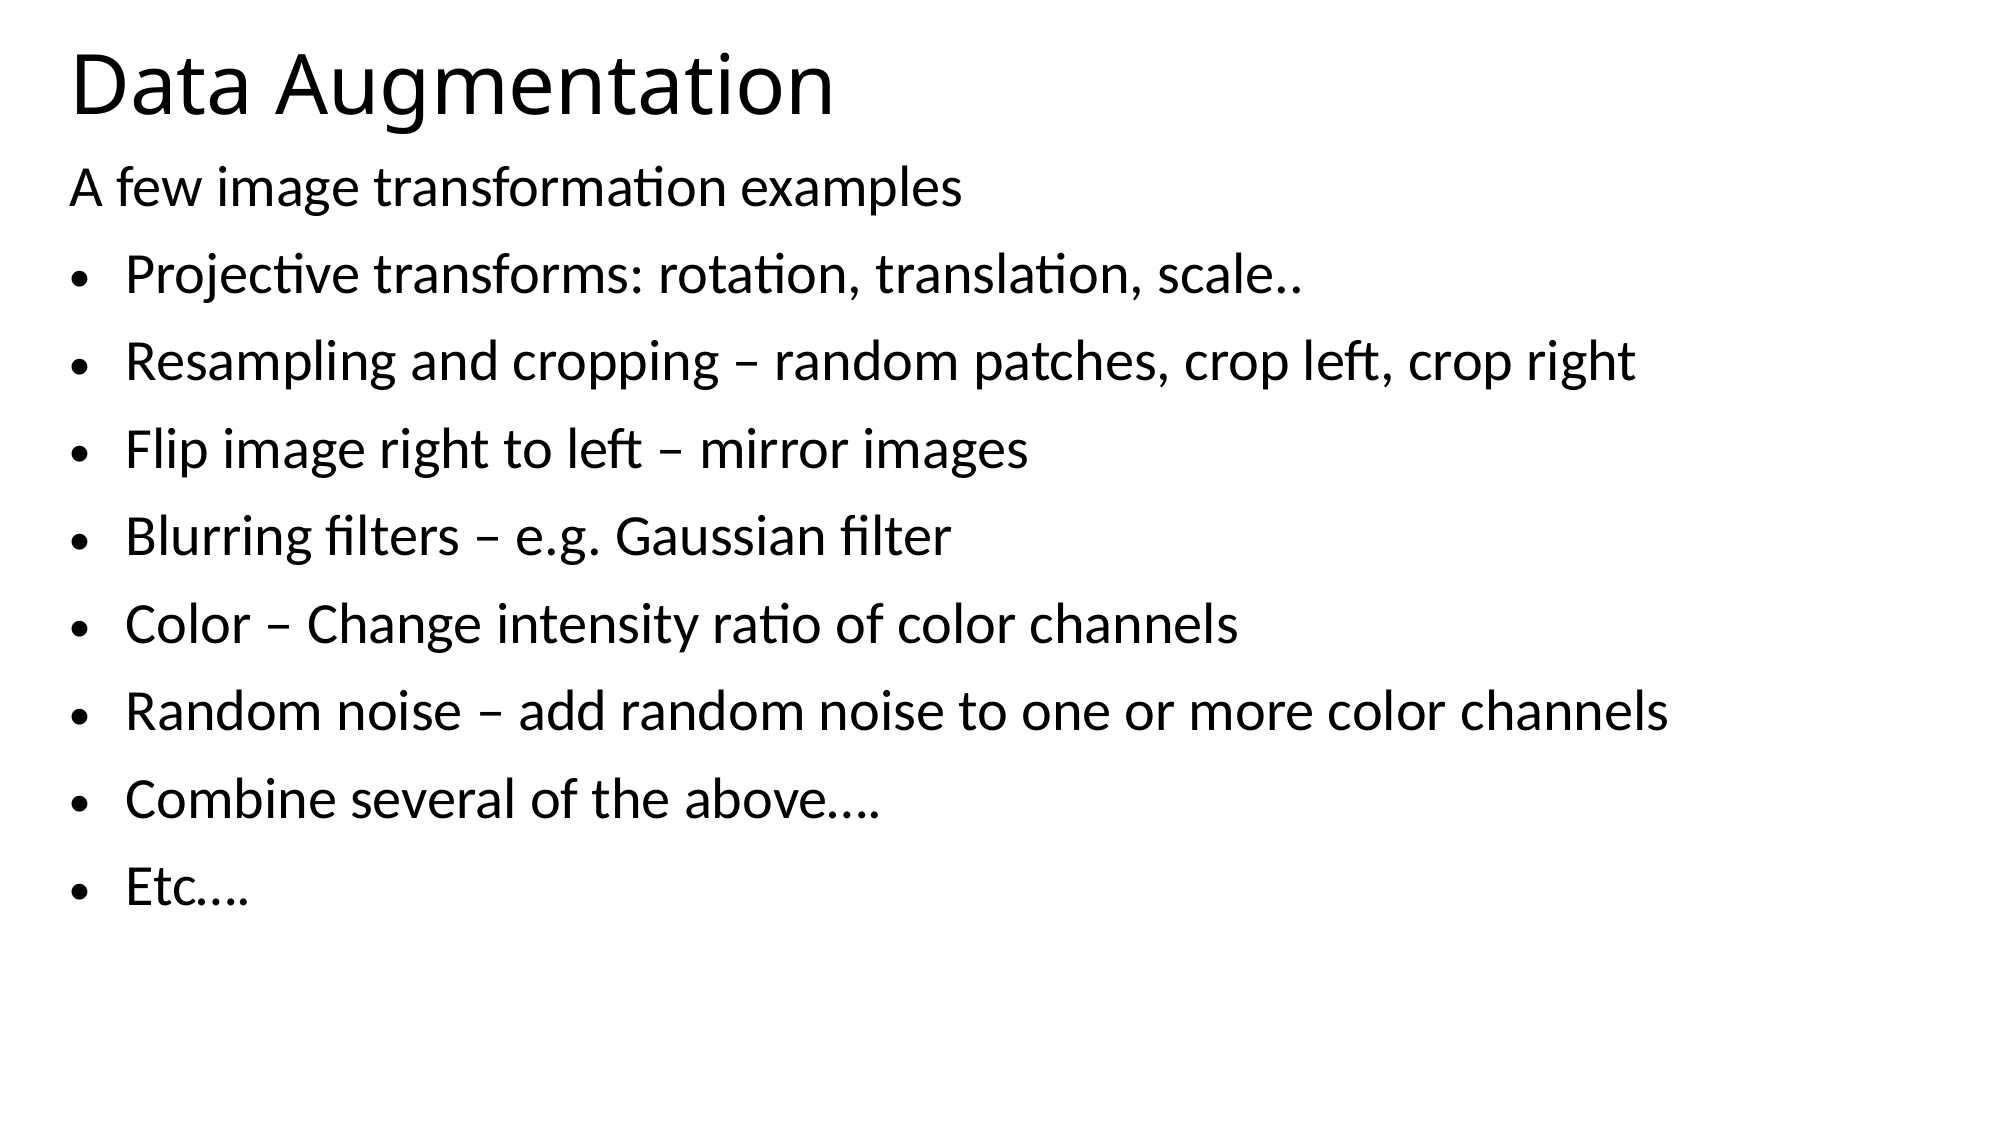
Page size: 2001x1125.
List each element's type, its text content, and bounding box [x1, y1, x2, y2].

list A few image transformation examples Projective transforms: rotation, translation, scale.. Resampling and cropping – random patches, crop left, crop right Flip image right to left – mirror images Blurring filters – e.g. Gaussian filter Color – Change intensity ratio of color channels Random noise – add random noise to one or more color channels Combine several of the above…. Etc…. [54, 154, 1946, 1091]
title Data Augmentation [54, 34, 1966, 146]
